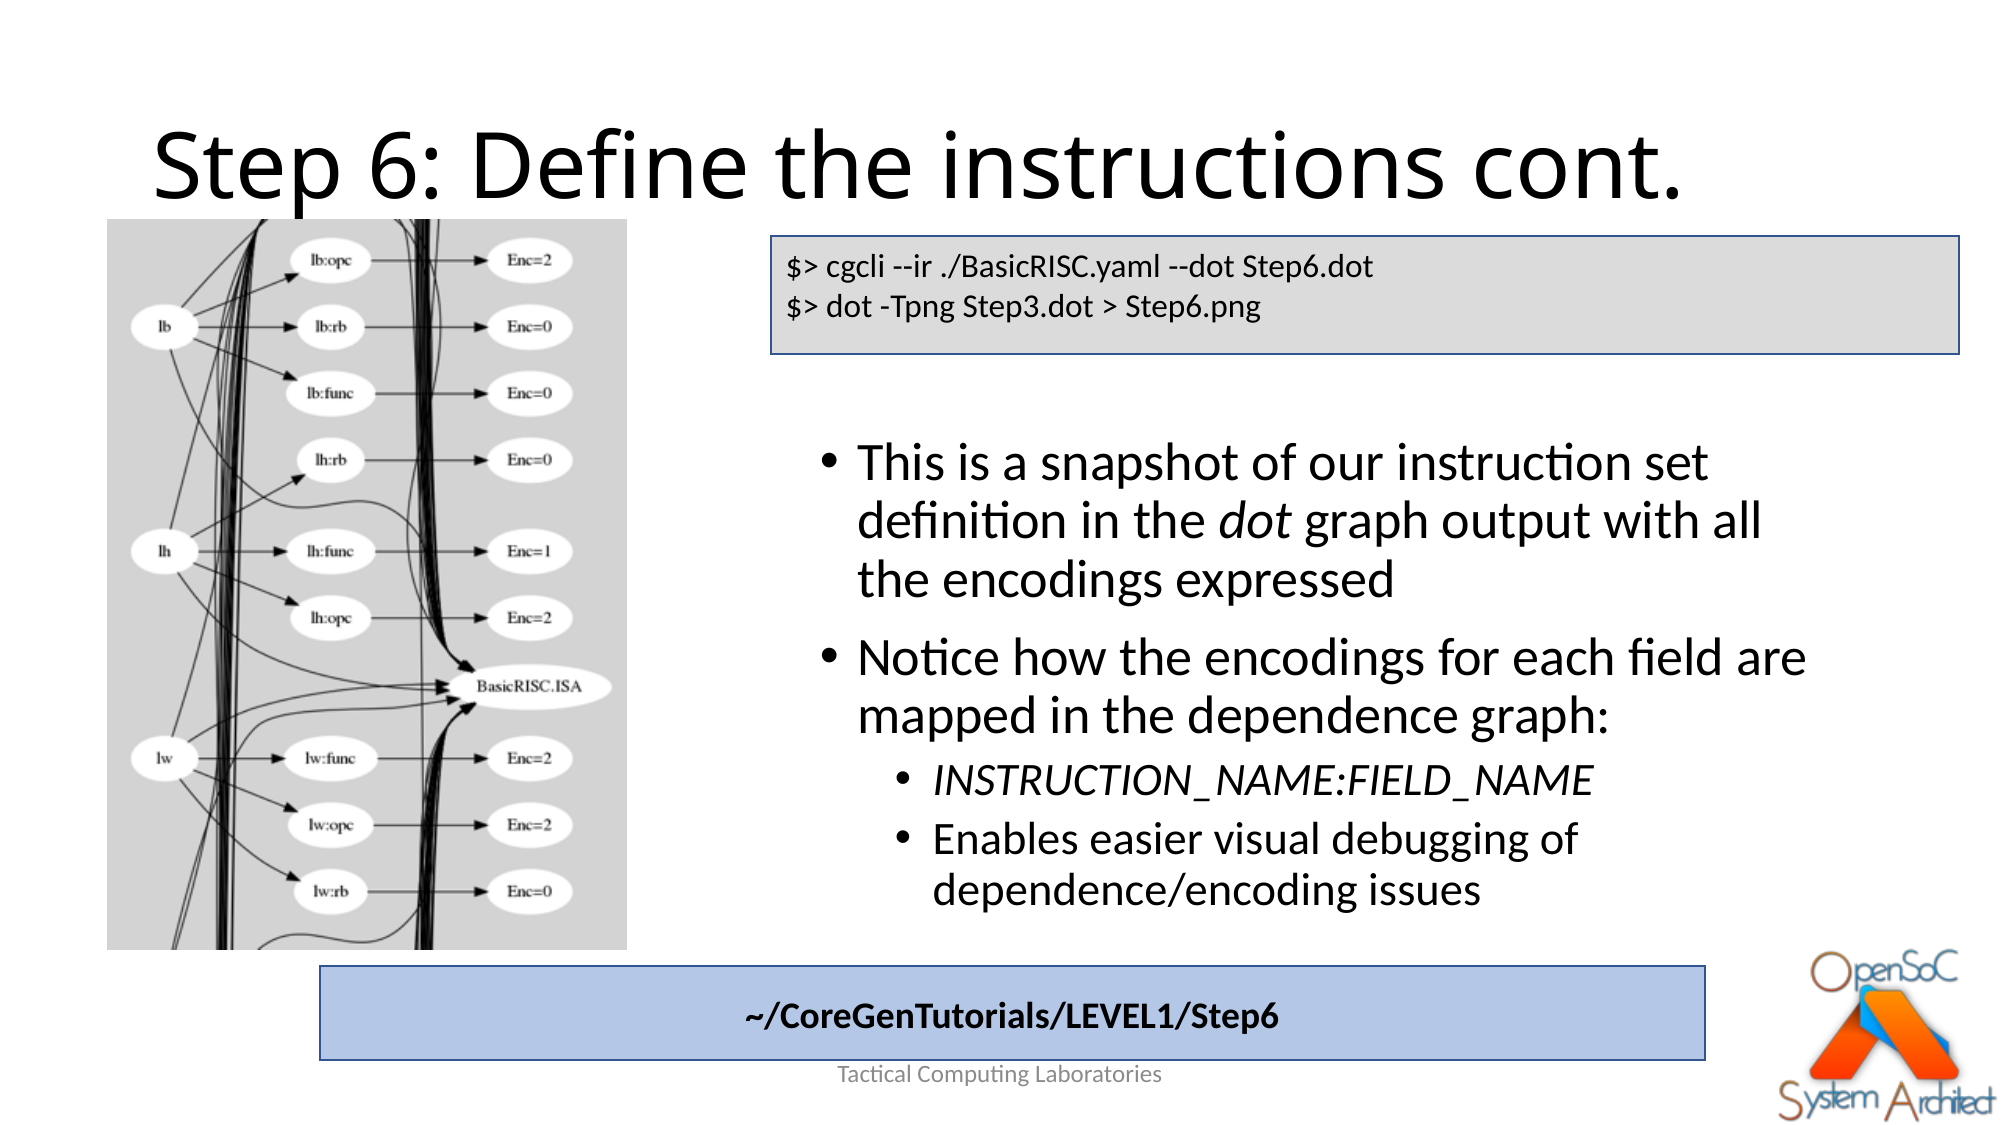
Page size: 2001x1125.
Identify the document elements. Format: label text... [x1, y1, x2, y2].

picture [107, 219, 627, 950]
text_box This is a snapshot of our instruction set definition in the dot graph output with all the encodings expressed Notice how the encodings for each field are mapped in the dependence graph: INSTRUCTION_NAME:FIELD_NAME Enables easier visual debugging of dependence/encoding issues [804, 426, 1863, 924]
text_box $> cgcli --ir ./BasicRISC.yaml --dot Step6.dot $> dot -Tpng Step3.dot > Step6.png [770, 235, 1960, 355]
picture [1775, 946, 2000, 1125]
text_box ~/CoreGenTutorials/LEVEL1/Step6 [319, 965, 1706, 1061]
footer Tactical Computing Laboratories [662, 1061, 1338, 1103]
title Step 6: Define the instructions cont. [137, 59, 1863, 278]
